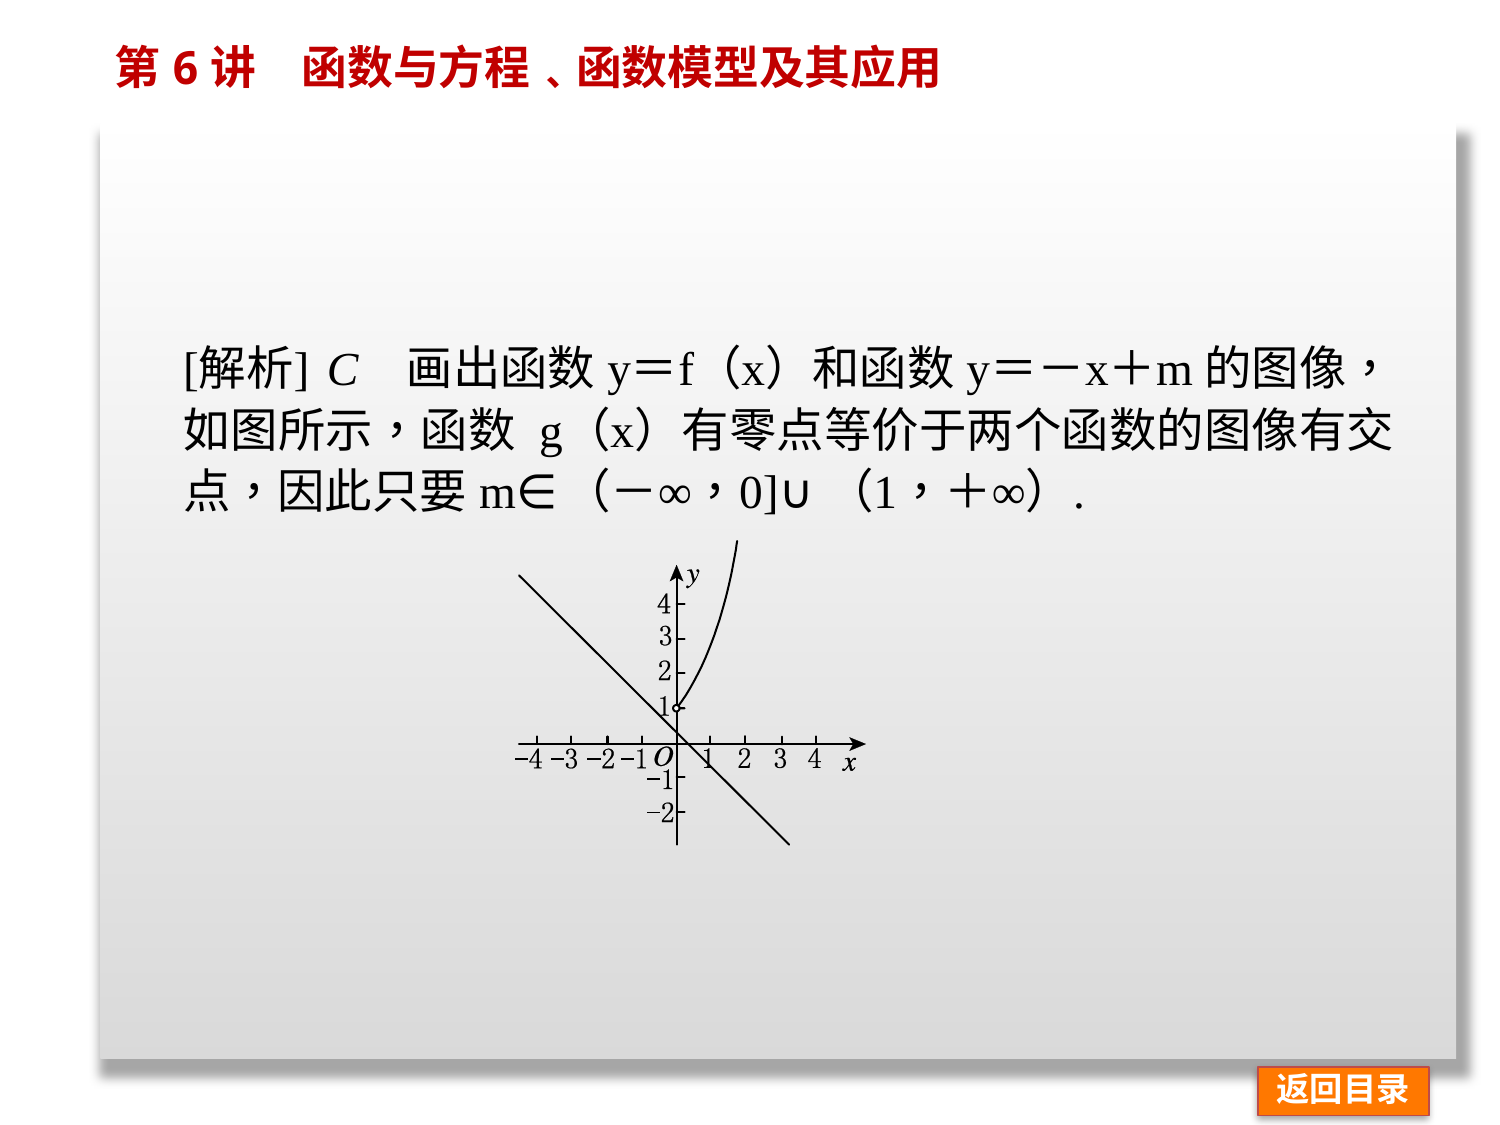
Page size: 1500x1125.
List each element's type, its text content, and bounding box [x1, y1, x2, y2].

text_box 第6讲 函数与方程﹑函数模型及其应用 [100, 27, 1199, 106]
text_box [112, 148, 1412, 1035]
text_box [182, 337, 1395, 1125]
text_box 返回目录 [1398, 1066, 1430, 1116]
